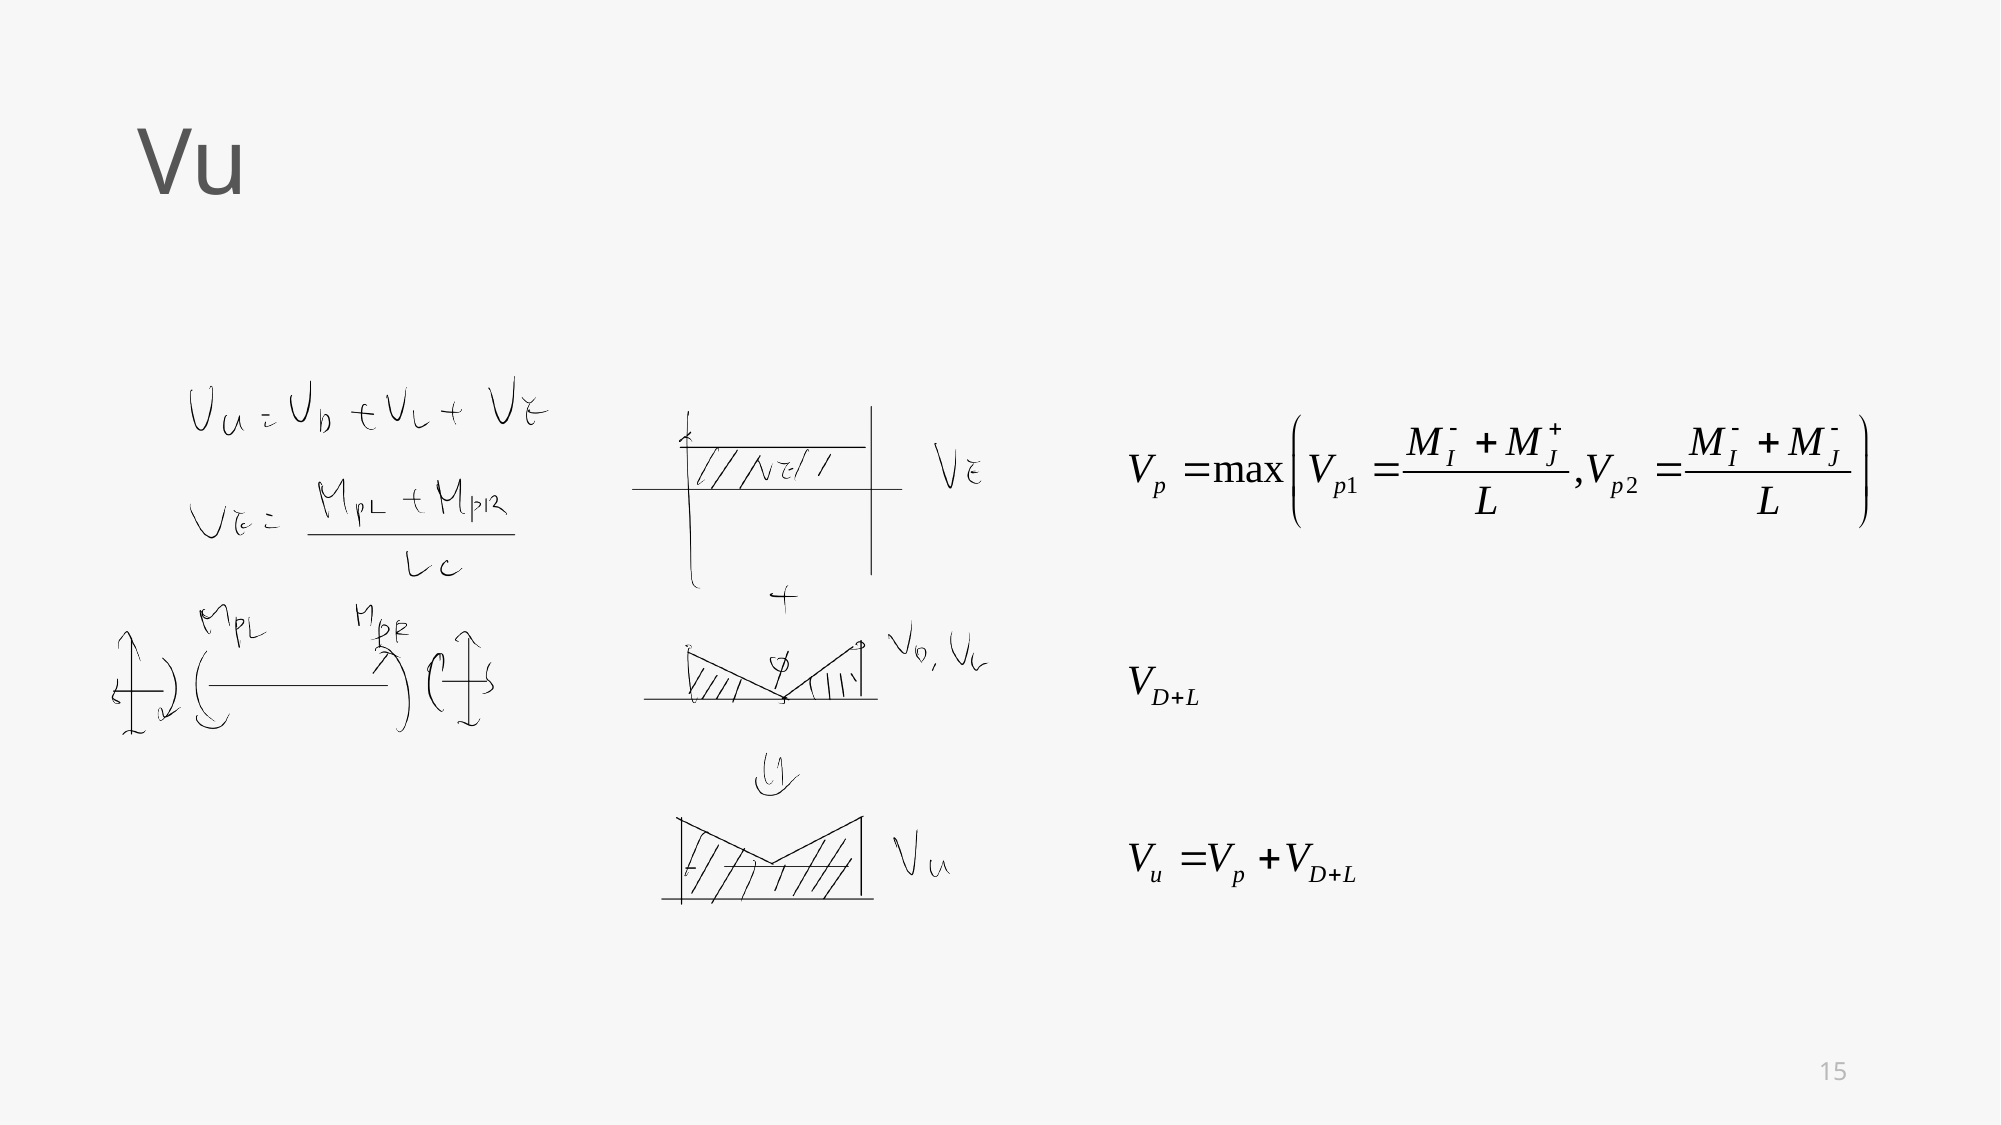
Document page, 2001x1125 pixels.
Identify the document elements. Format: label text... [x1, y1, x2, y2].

slide_number 15 [1412, 1042, 1863, 1103]
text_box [1127, 834, 1361, 893]
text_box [1127, 657, 1205, 712]
list Vu [137, 108, 873, 224]
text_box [1127, 409, 1876, 535]
picture [101, 326, 1068, 967]
